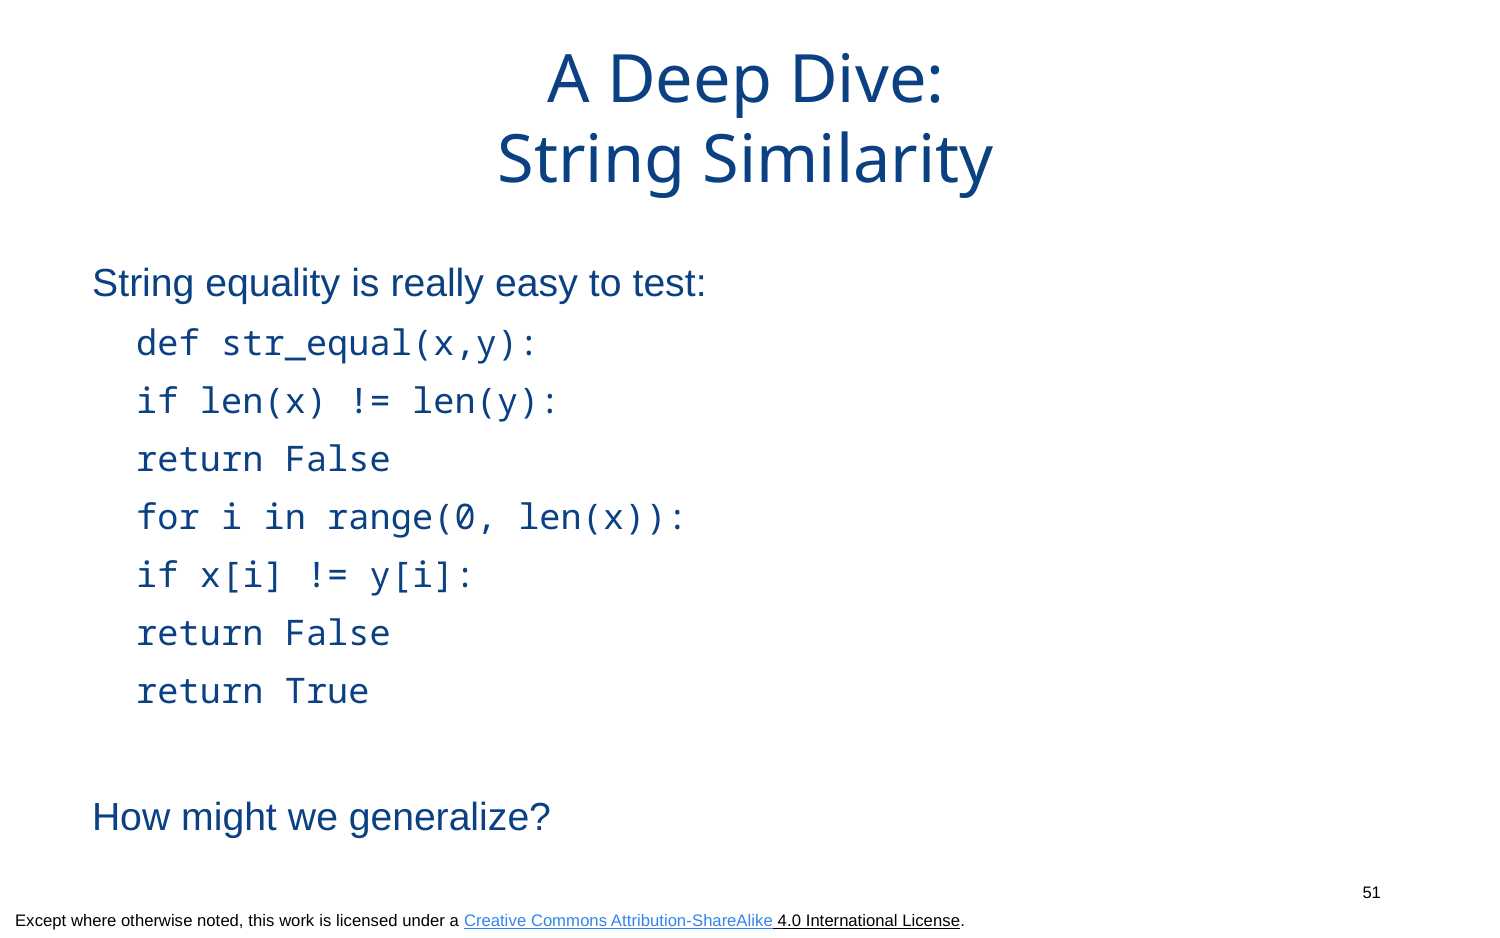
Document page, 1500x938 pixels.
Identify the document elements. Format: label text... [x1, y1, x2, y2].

list String equality is really easy to test: def str_equal(x,y): if len(x) != len(y): return False for i in range(0, len(x)): if x[i] != y[i]: return False return True How might we generalize? [77, 239, 1416, 857]
title A Deep Dive: String Similarity [77, 26, 1416, 205]
footer [77, 868, 660, 919]
slide_number 51 [1347, 866, 1416, 917]
